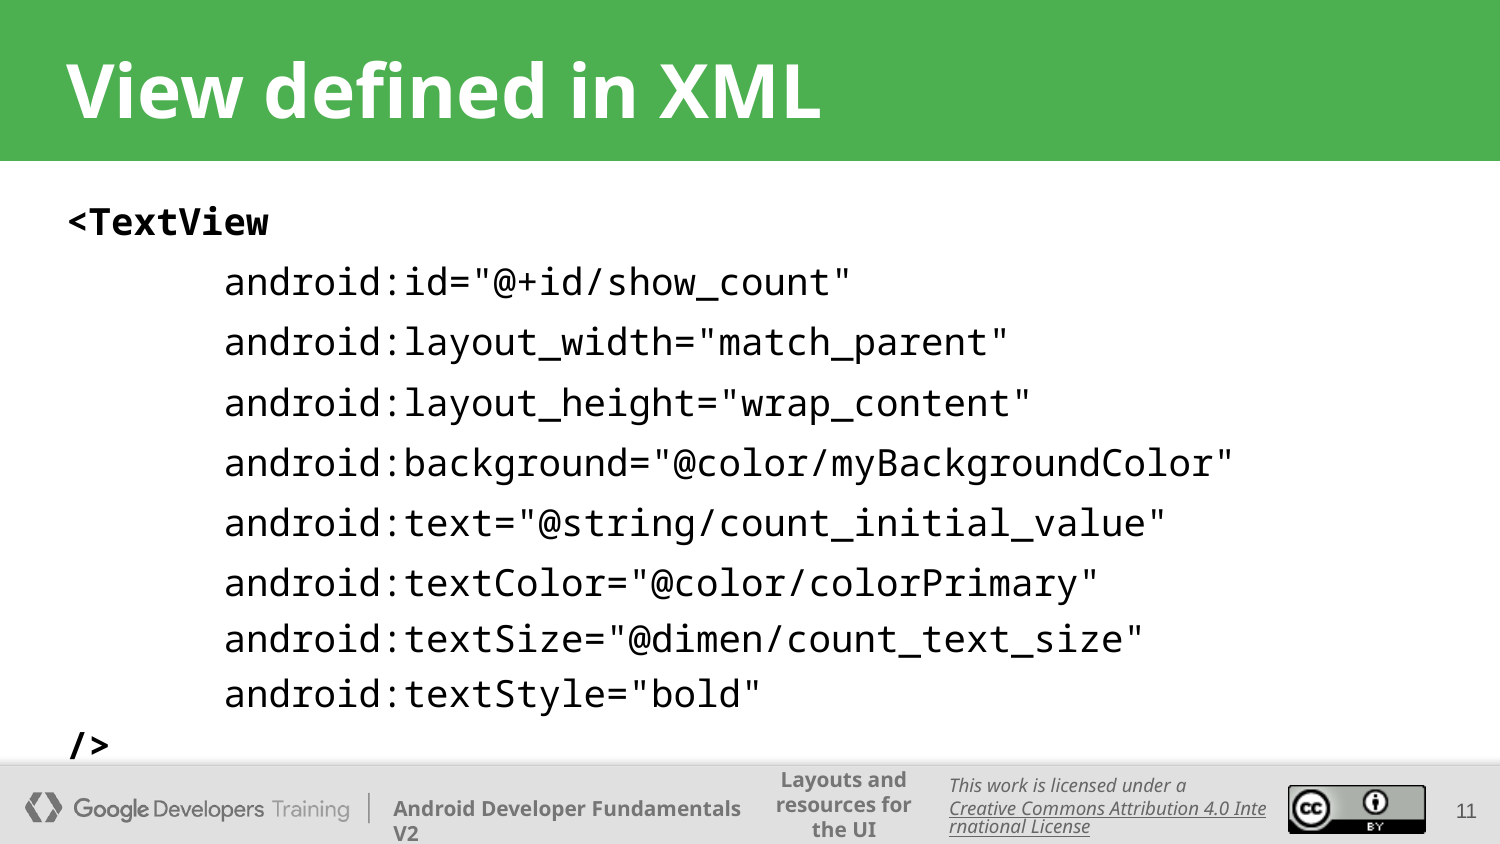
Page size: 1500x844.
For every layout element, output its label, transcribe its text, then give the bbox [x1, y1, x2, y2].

list <TextView android:id="@+id/show_count" android:layout_width="match_parent" android:layout_height="wrap_content" android:background="@color/myBackgroundColor" android:text="@string/count_initial_value" android:textColor="@color/colorPrimary" android:textSize="@dimen/count_text_size" android:textStyle="bold" /> [51, 176, 1449, 757]
picture [0, 161, 1500, 844]
slide_number ‹#› [1402, 777, 1493, 842]
title View defined in XML [51, 28, 1472, 122]
